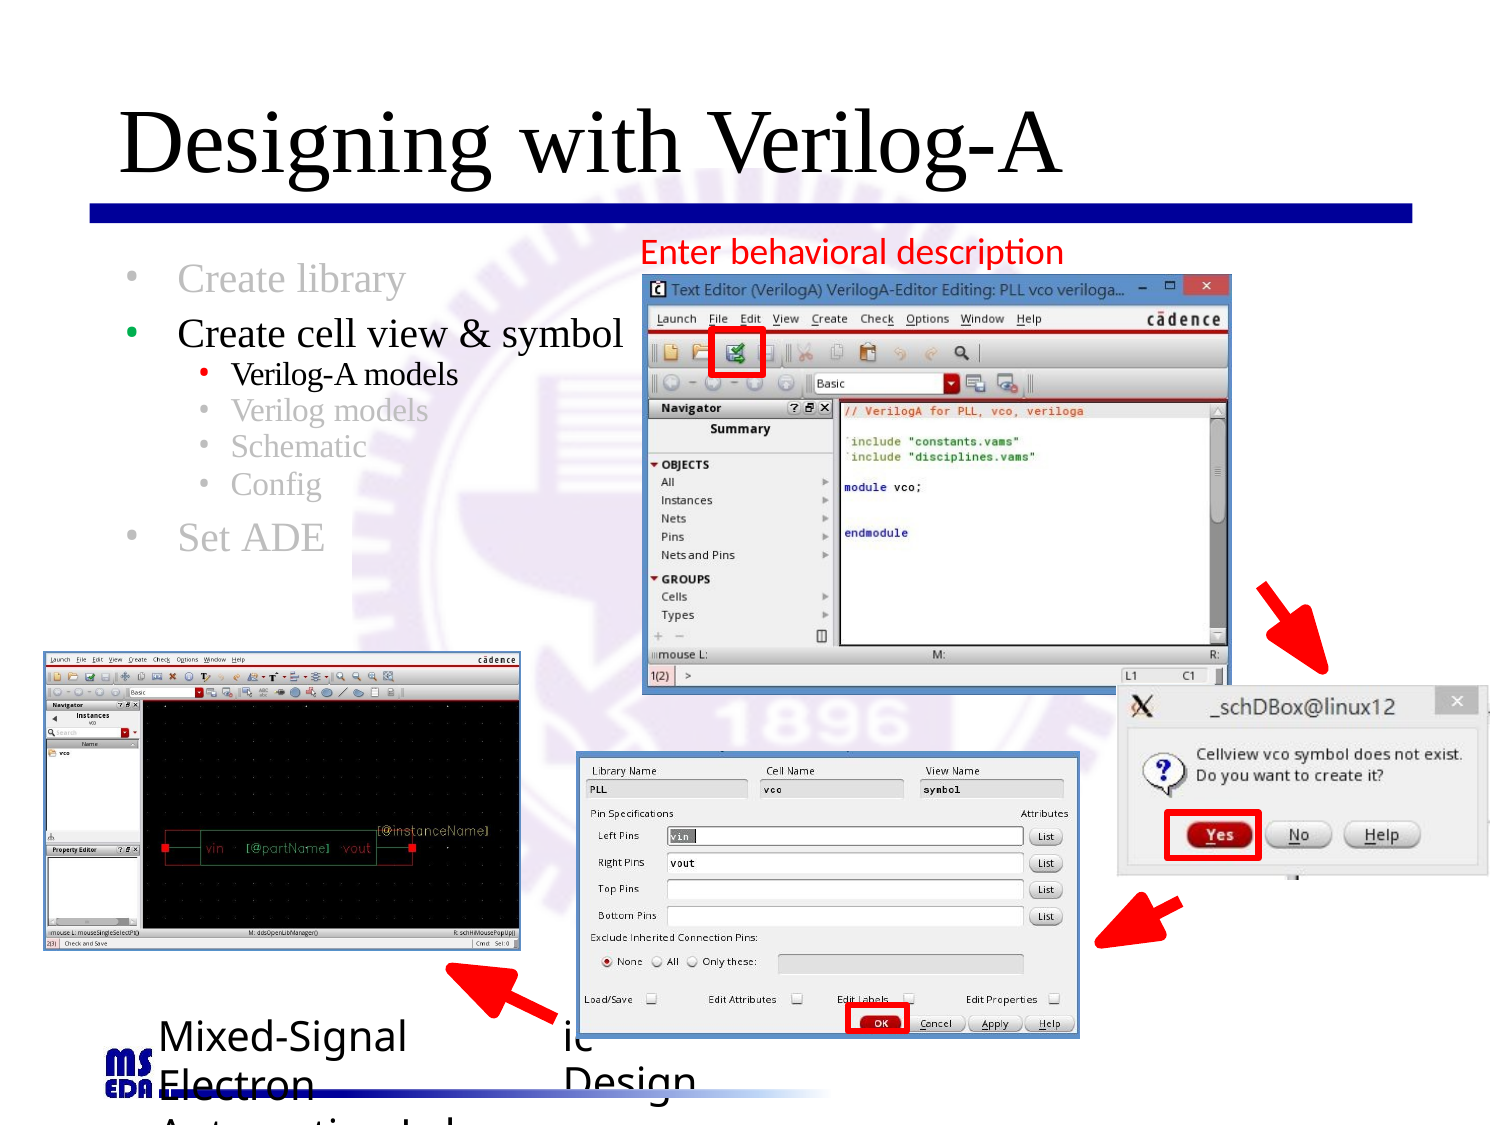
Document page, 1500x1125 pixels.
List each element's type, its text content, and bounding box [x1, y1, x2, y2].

text_box Create library Create cell view & symbol Verilog-A models Verilog models Schematic Config Set ADE [122, 240, 626, 560]
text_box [576, 273, 1490, 1040]
picture [42, 651, 521, 951]
text_box ic Design [565, 1014, 573, 1045]
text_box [445, 962, 562, 1026]
text_box Mixed-Signal Electron Automation Lab. [155, 1012, 565, 1045]
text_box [103, 1046, 831, 1101]
text_box Mixed-Signal Electron Automation Lab. [155, 1110, 565, 1125]
title Designing with Verilog-A [115, 78, 1071, 269]
text_box Enter behavioral description [638, 225, 1071, 272]
